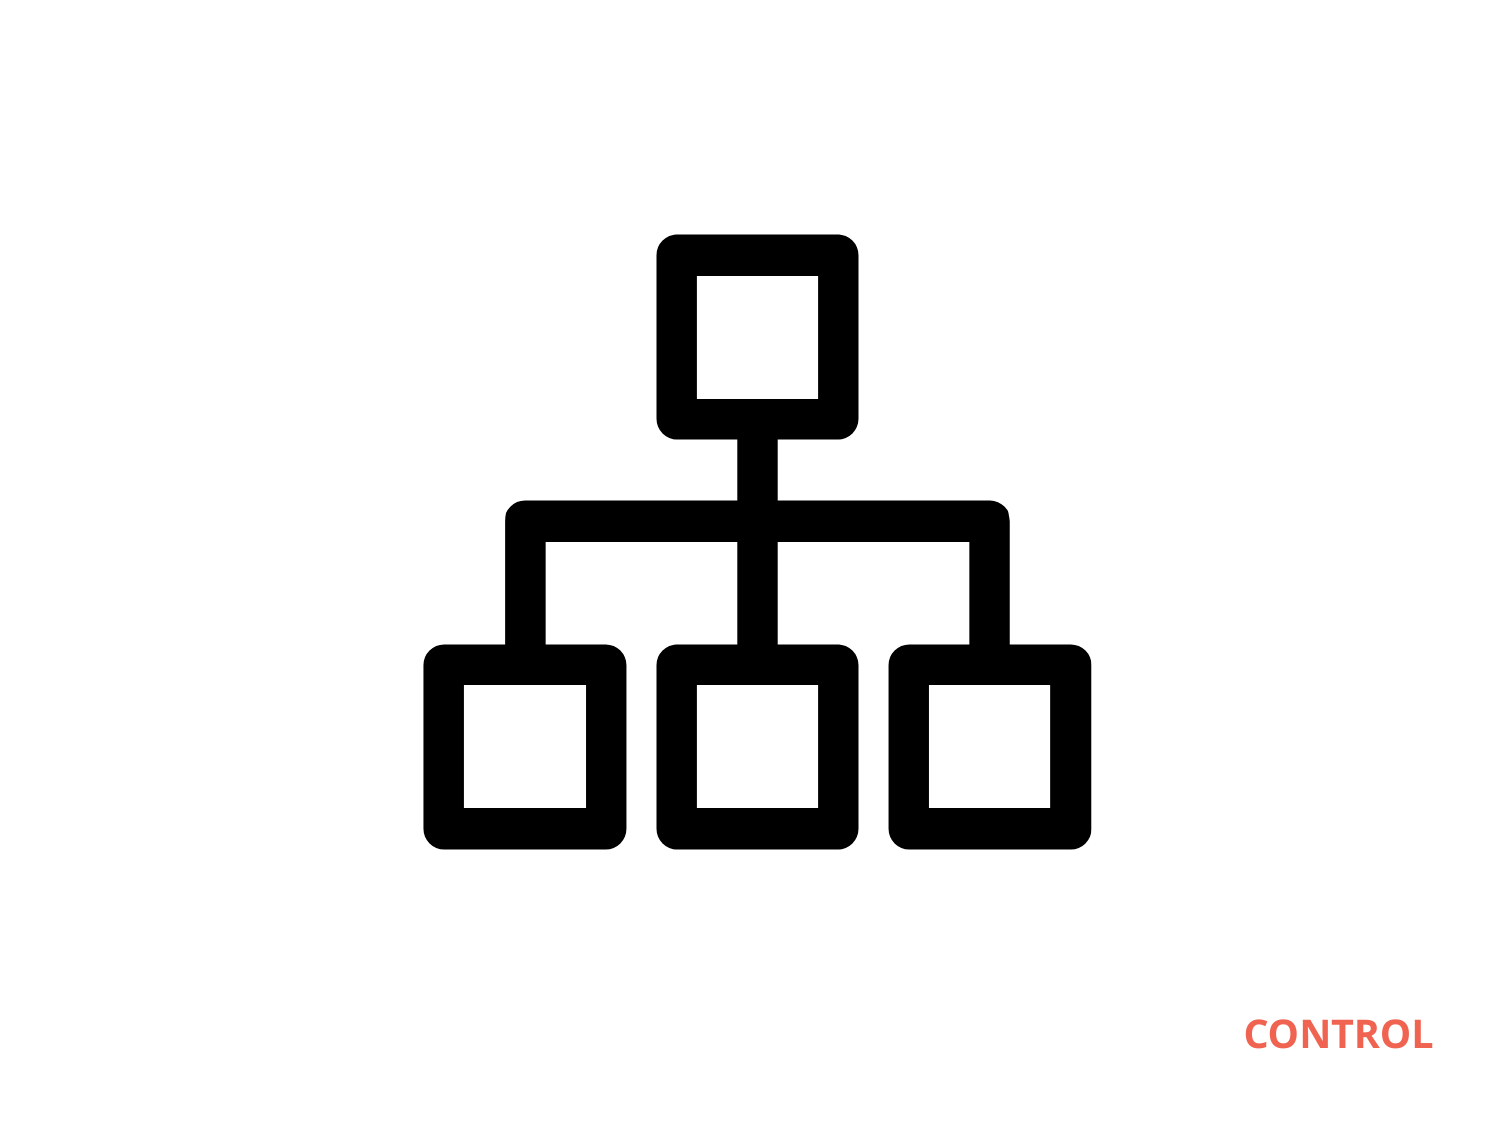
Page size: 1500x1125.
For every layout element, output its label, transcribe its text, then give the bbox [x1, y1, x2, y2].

picture [368, 190, 1131, 935]
text_box CONTROL [1209, 940, 1468, 1125]
